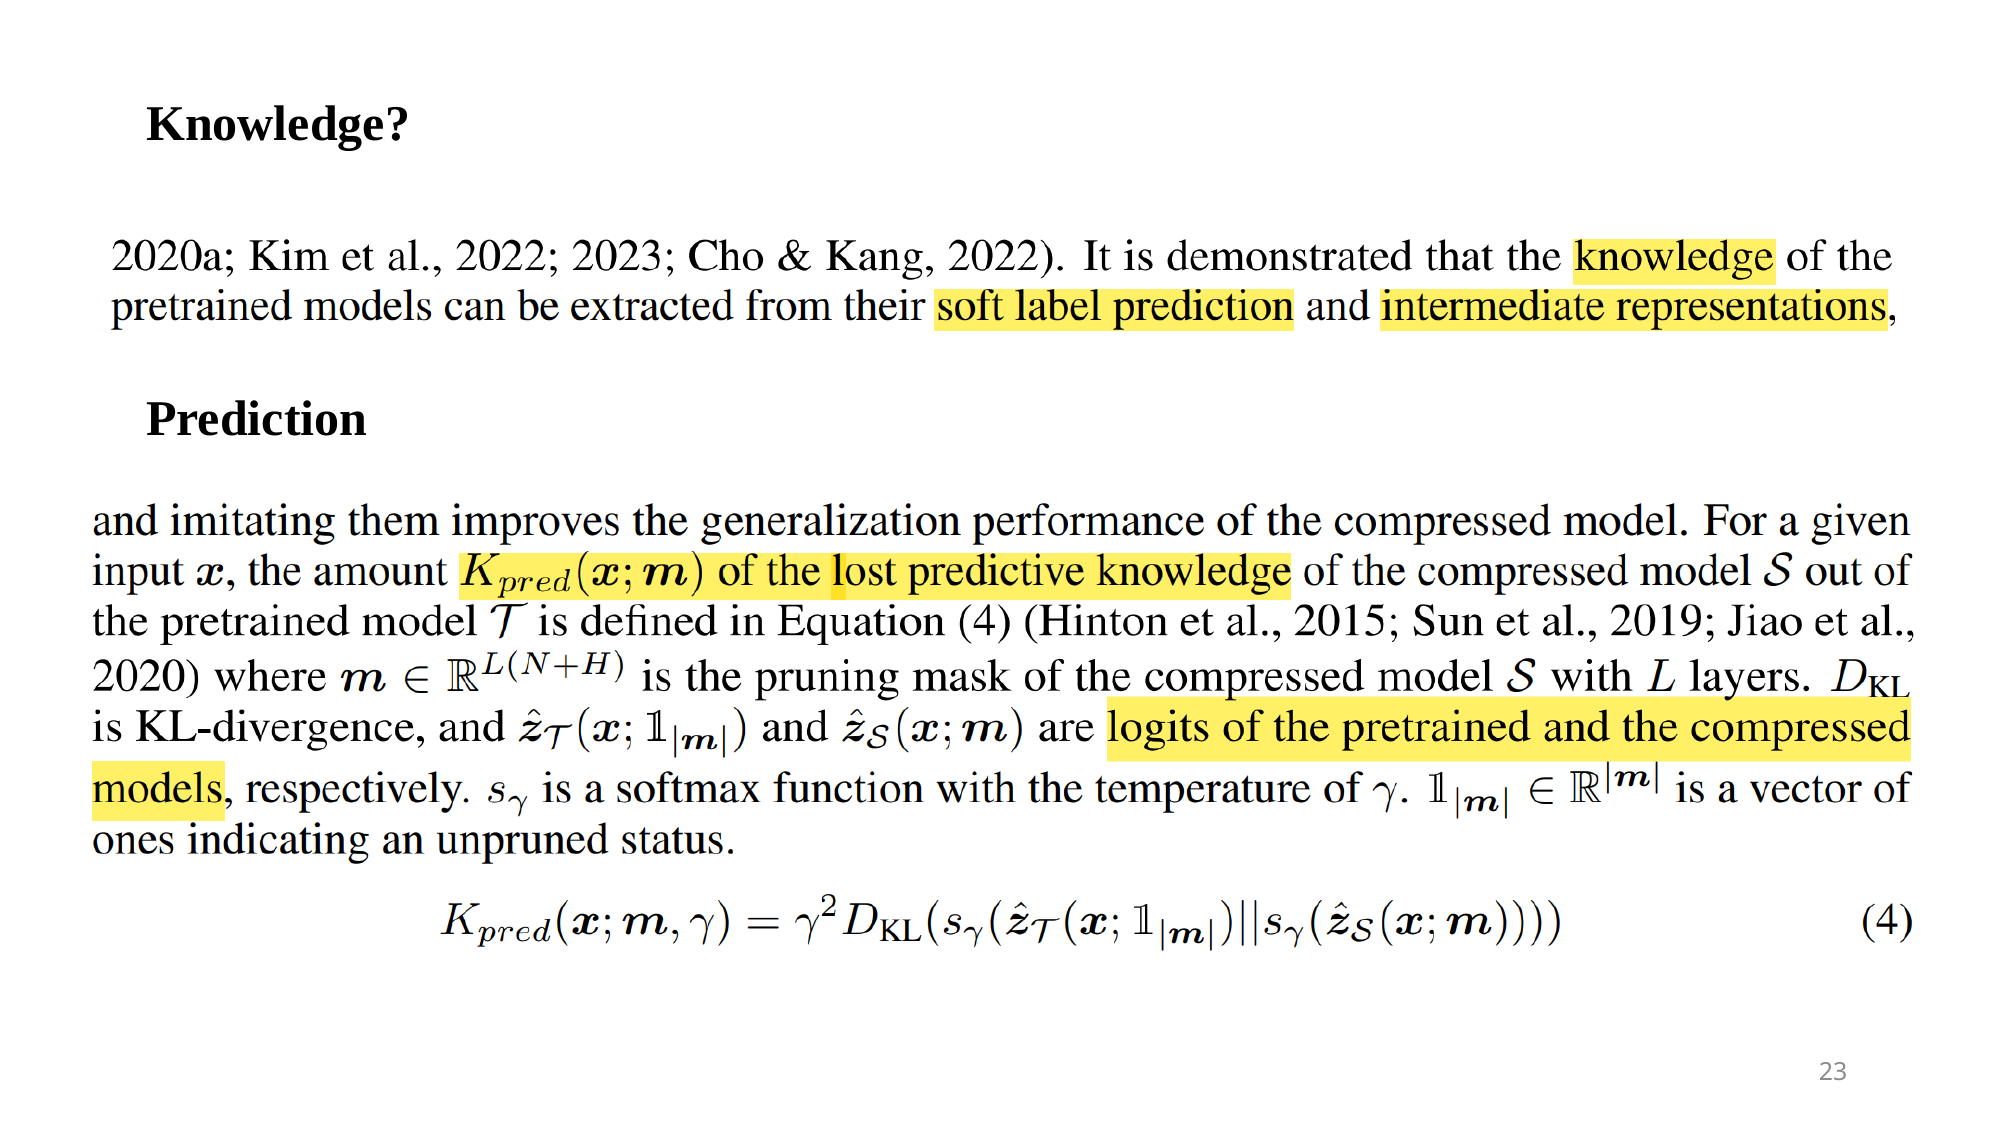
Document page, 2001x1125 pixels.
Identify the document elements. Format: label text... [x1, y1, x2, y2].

picture [105, 237, 1895, 331]
picture [83, 499, 1917, 959]
text_box Knowledge? [131, 83, 1132, 159]
text_box Prediction [131, 377, 1132, 453]
slide_number 23 [1412, 1042, 1863, 1103]
